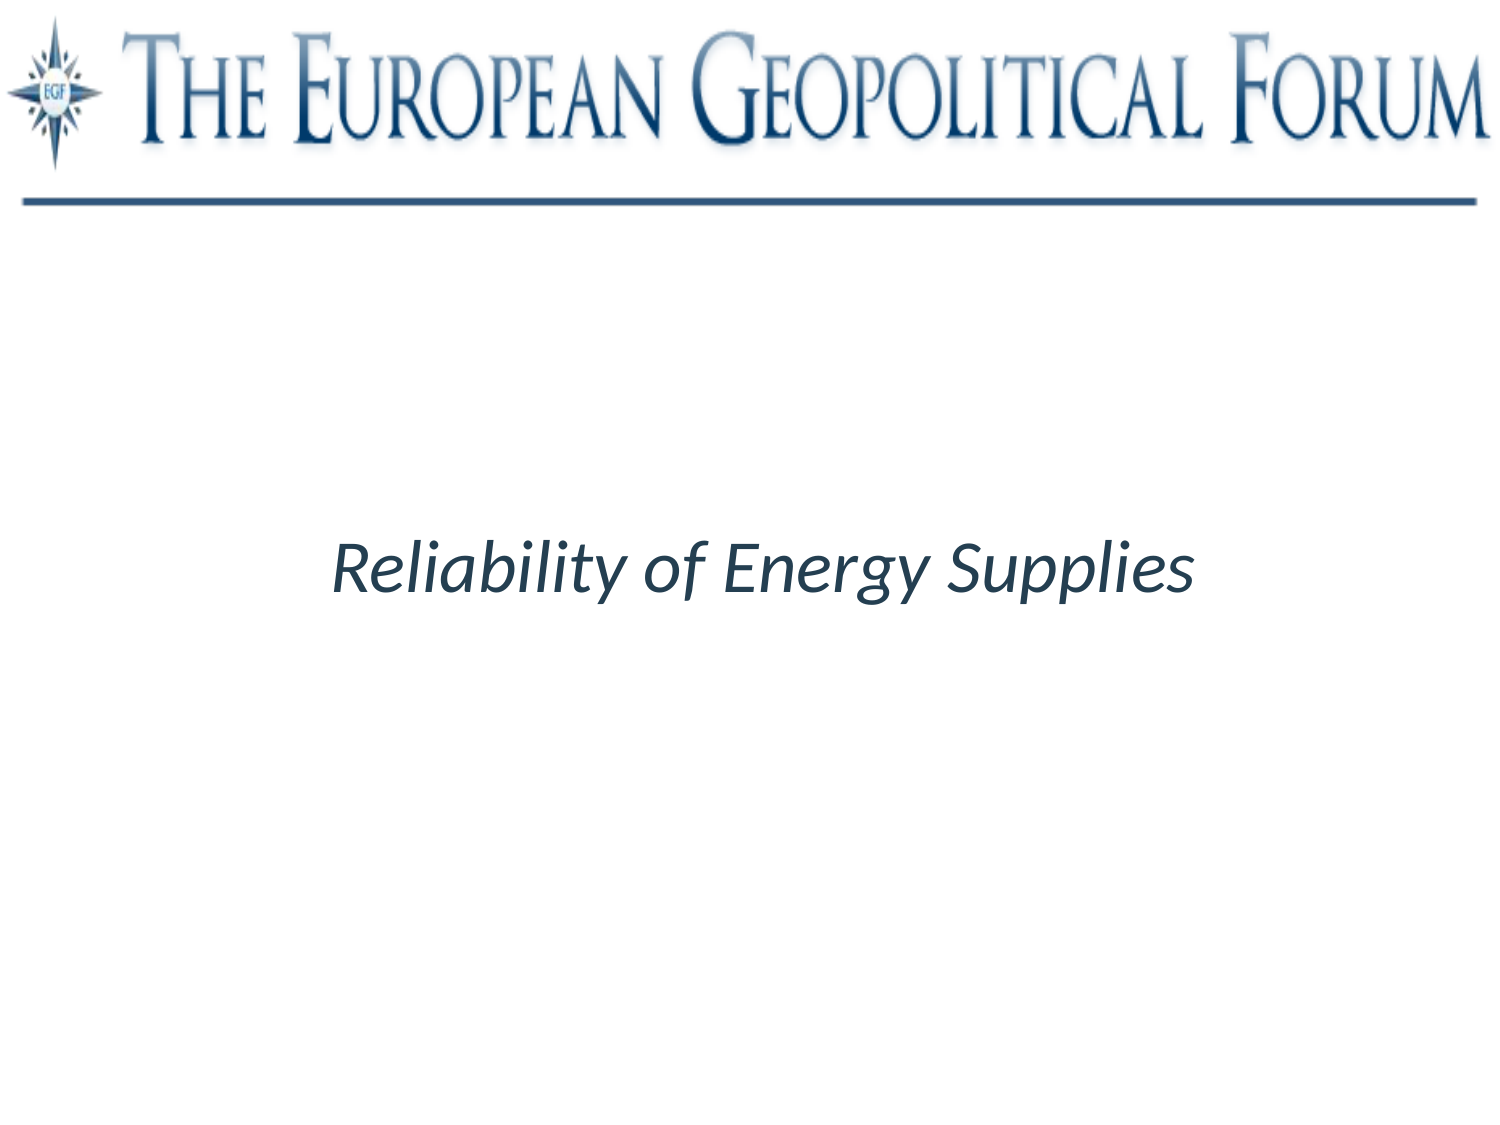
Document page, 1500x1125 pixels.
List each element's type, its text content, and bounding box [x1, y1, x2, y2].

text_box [0, 0, 1500, 209]
title Reliability of Energy Supplies [88, 468, 1439, 657]
